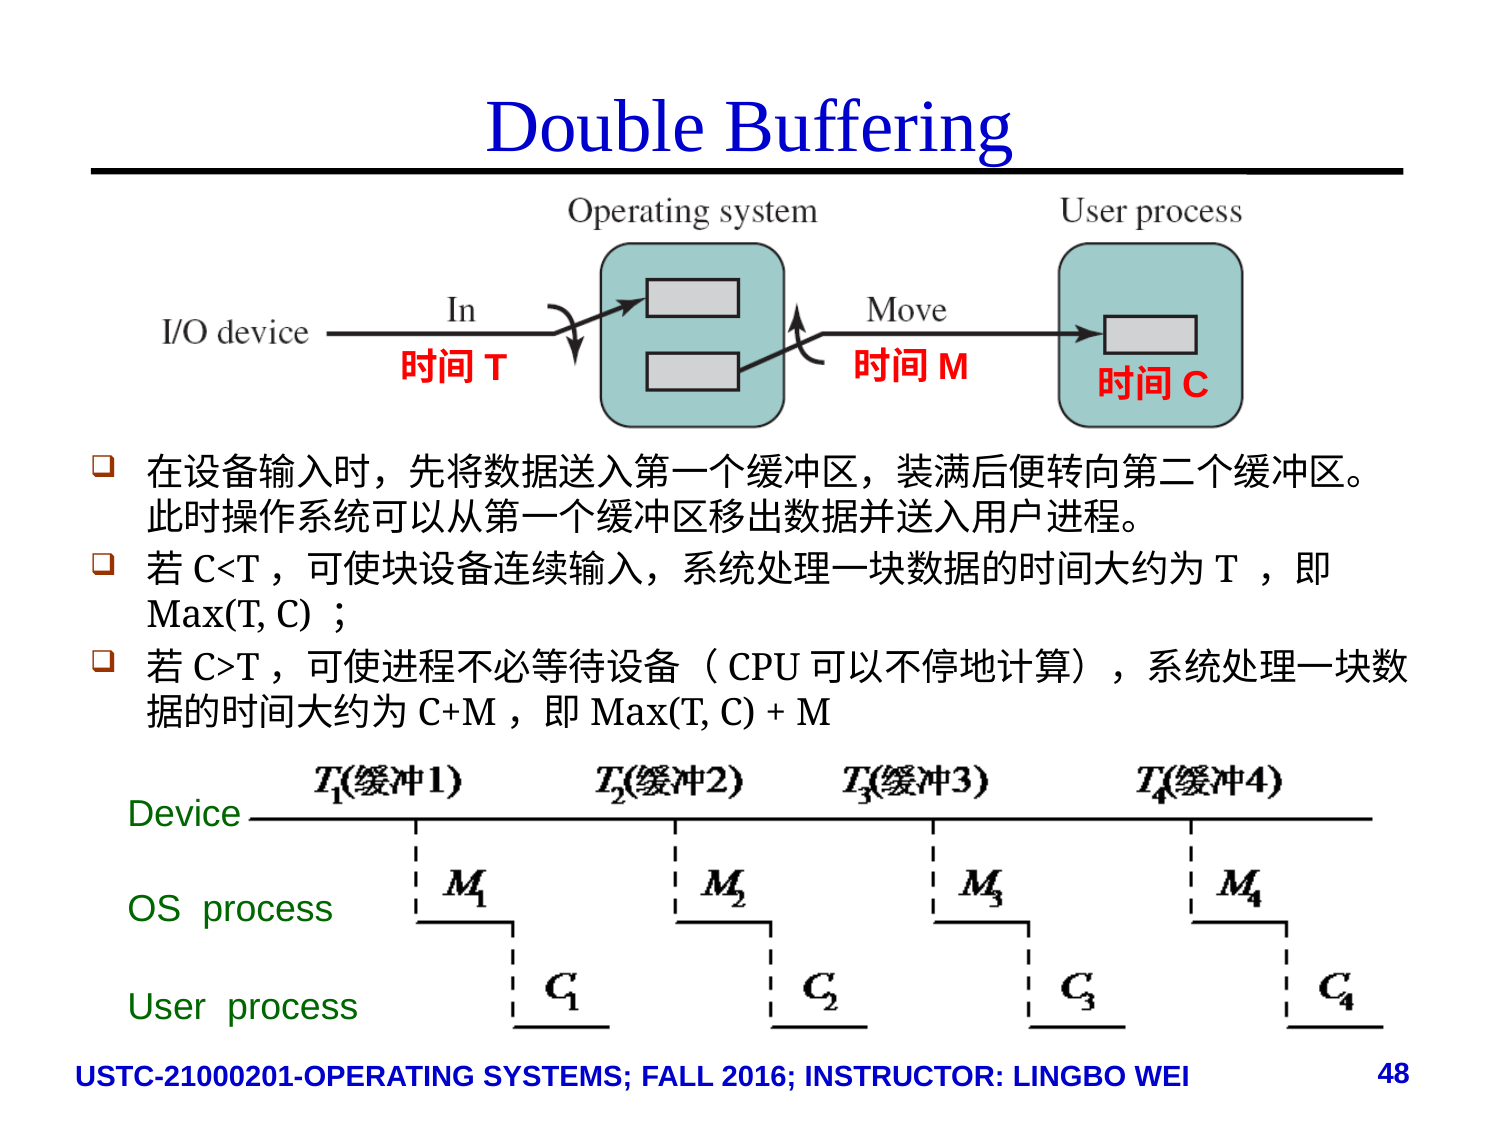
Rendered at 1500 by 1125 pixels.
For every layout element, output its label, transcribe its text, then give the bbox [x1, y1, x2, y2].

picture [227, 740, 1405, 1041]
title Double Buffering [74, 27, 1426, 216]
list 在设备输入时，先将数据送入第一个缓冲区，装满后便转向第二个缓冲区。此时操作系统可以从第一个缓冲区移出数据并送入用户进程。 若C<T，可使块设备连续输入，系统处理一块数据的时间大约为T ，即Max(T, C) ； 若C>T，可使进程不必等待设备（CPU可以不停地计算），系统处理一块数据的时间大约为C+M，即Max(T, C) + M [74, 440, 1426, 789]
text_box Device [112, 781, 222, 841]
text_box User process [112, 974, 222, 1035]
footer USTC-21000201-OPERATING SYSTEMS; FALL 2016; INSTRUCTOR: LINGBO WEI [59, 1049, 1243, 1125]
text_box OS process [112, 876, 222, 937]
picture [140, 181, 1259, 444]
slide_number 48 [1273, 1046, 1426, 1125]
